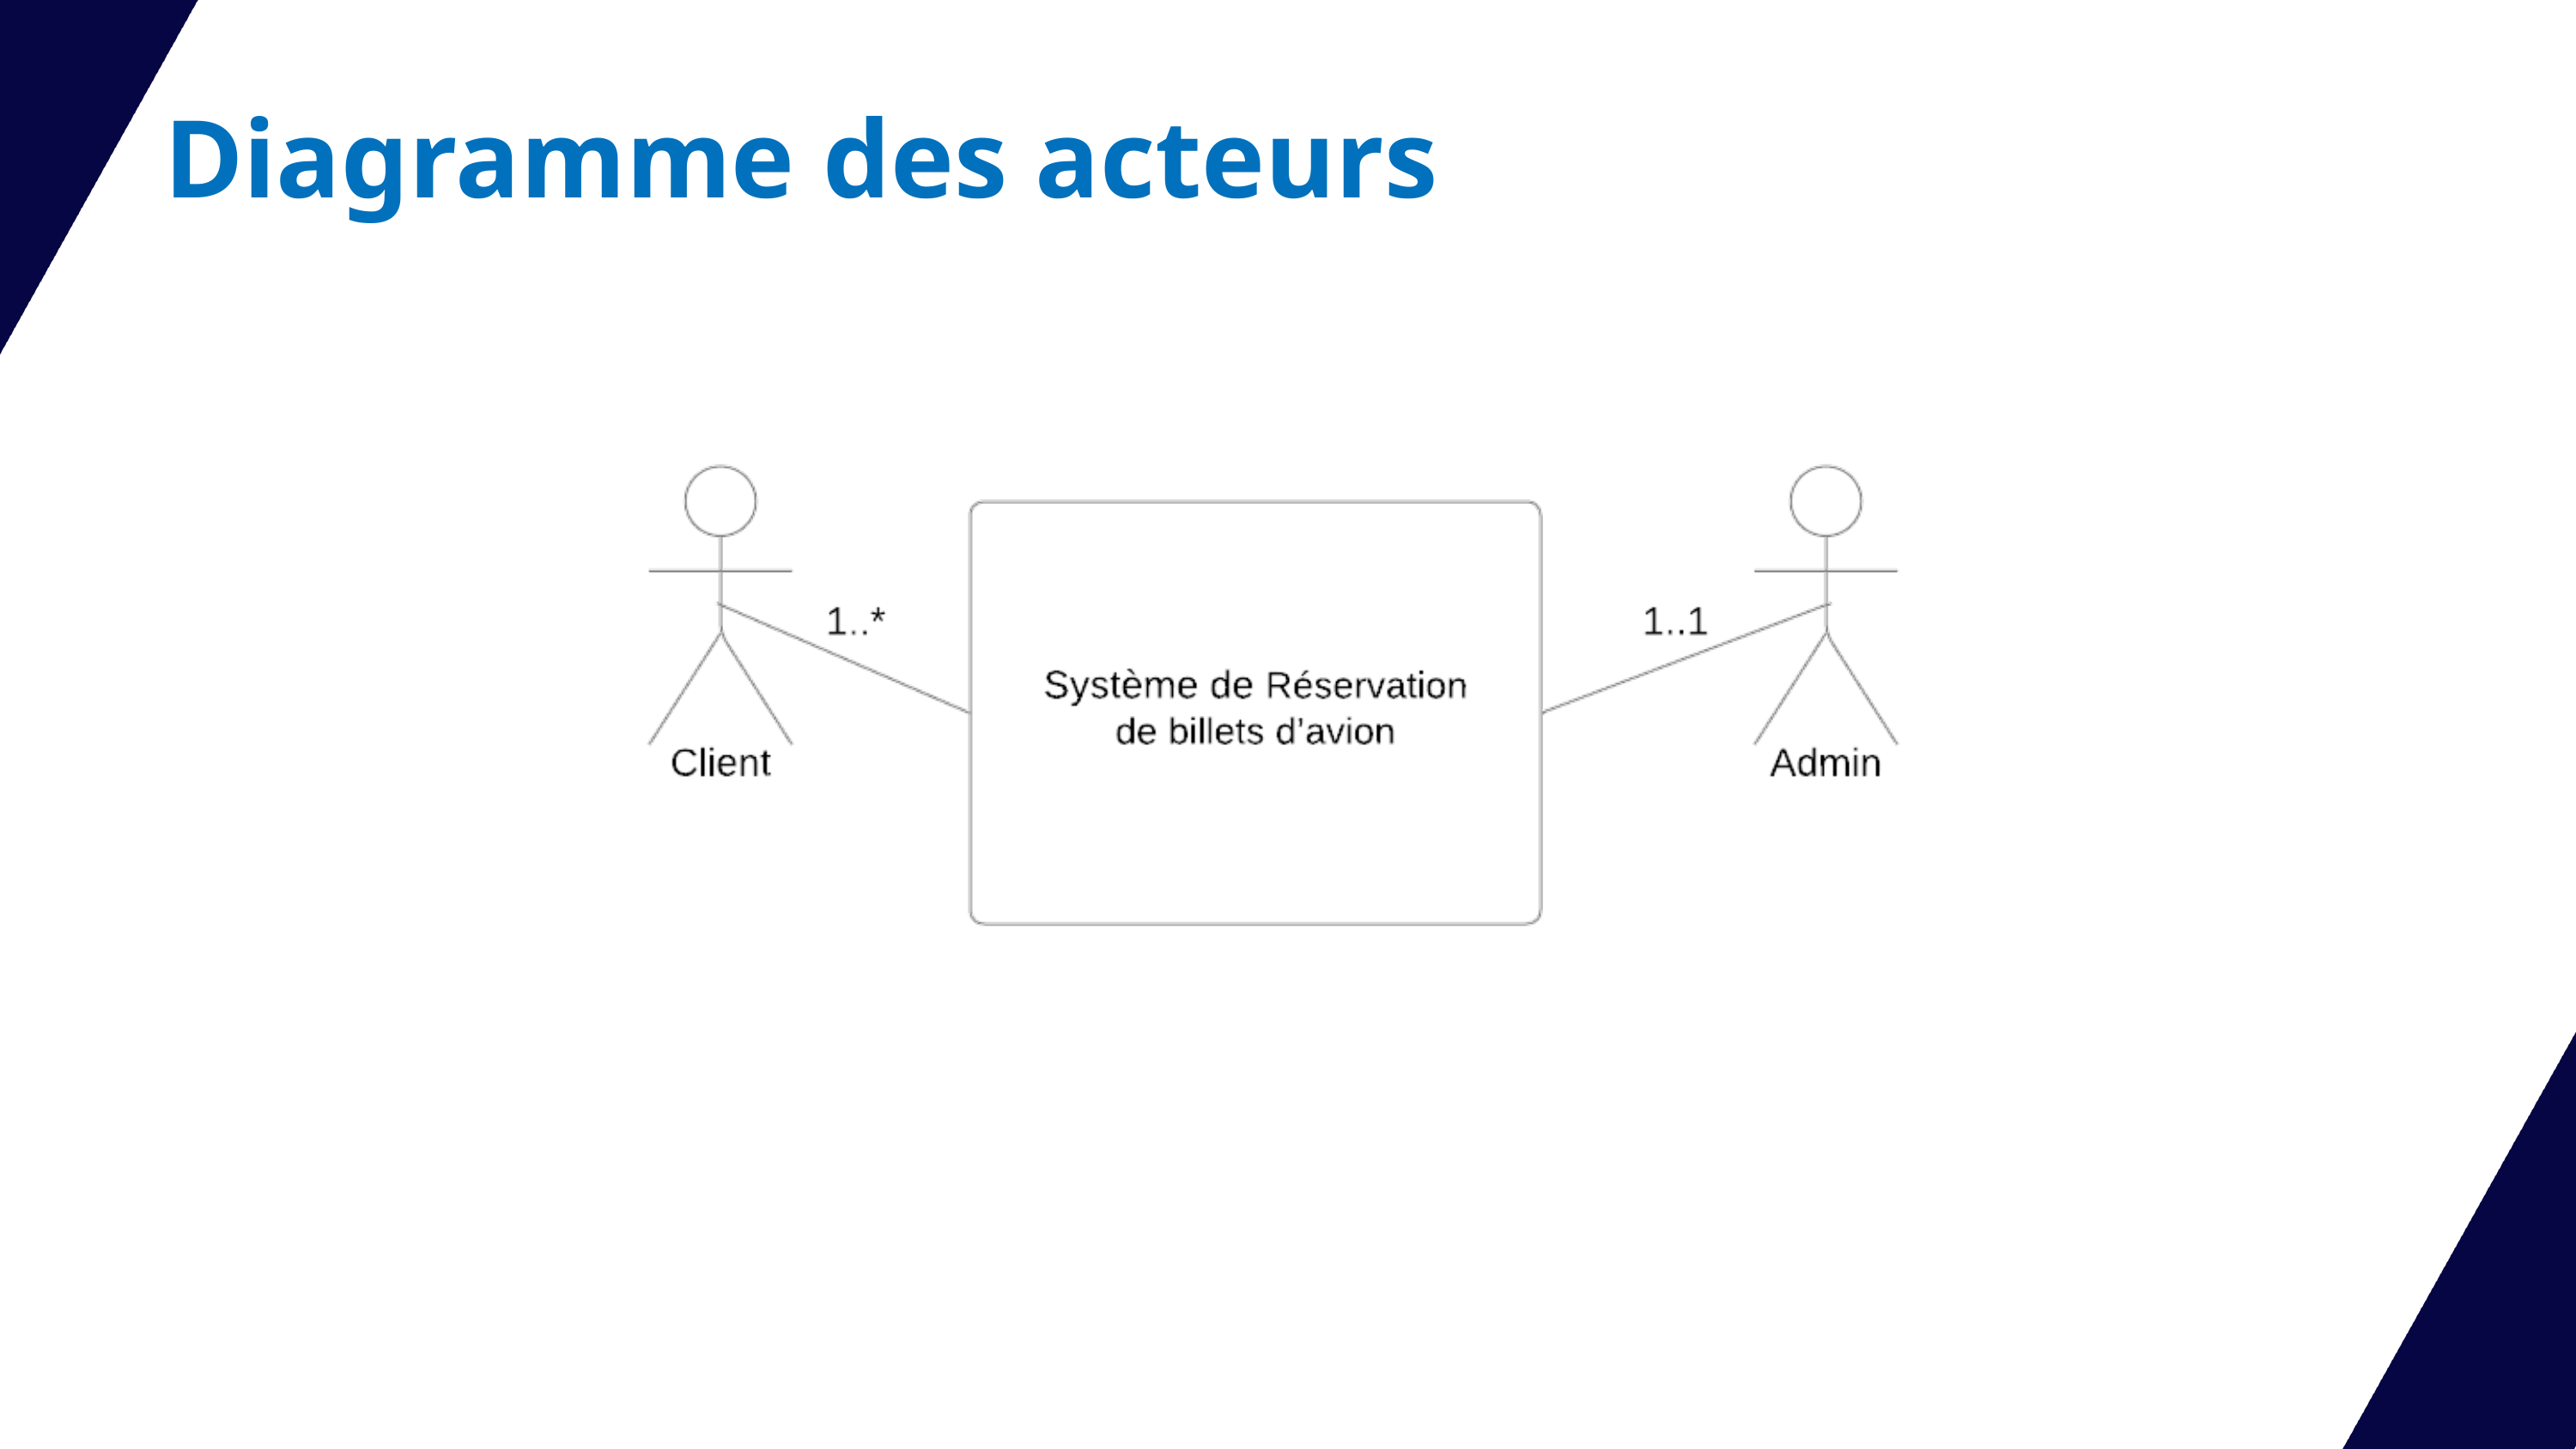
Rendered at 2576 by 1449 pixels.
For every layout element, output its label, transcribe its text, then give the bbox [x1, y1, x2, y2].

text_box [0, 0, 428, 700]
picture [541, 413, 2035, 985]
text_box Diagramme des acteurs [29, 90, 1574, 220]
text_box [2185, 617, 2576, 1449]
